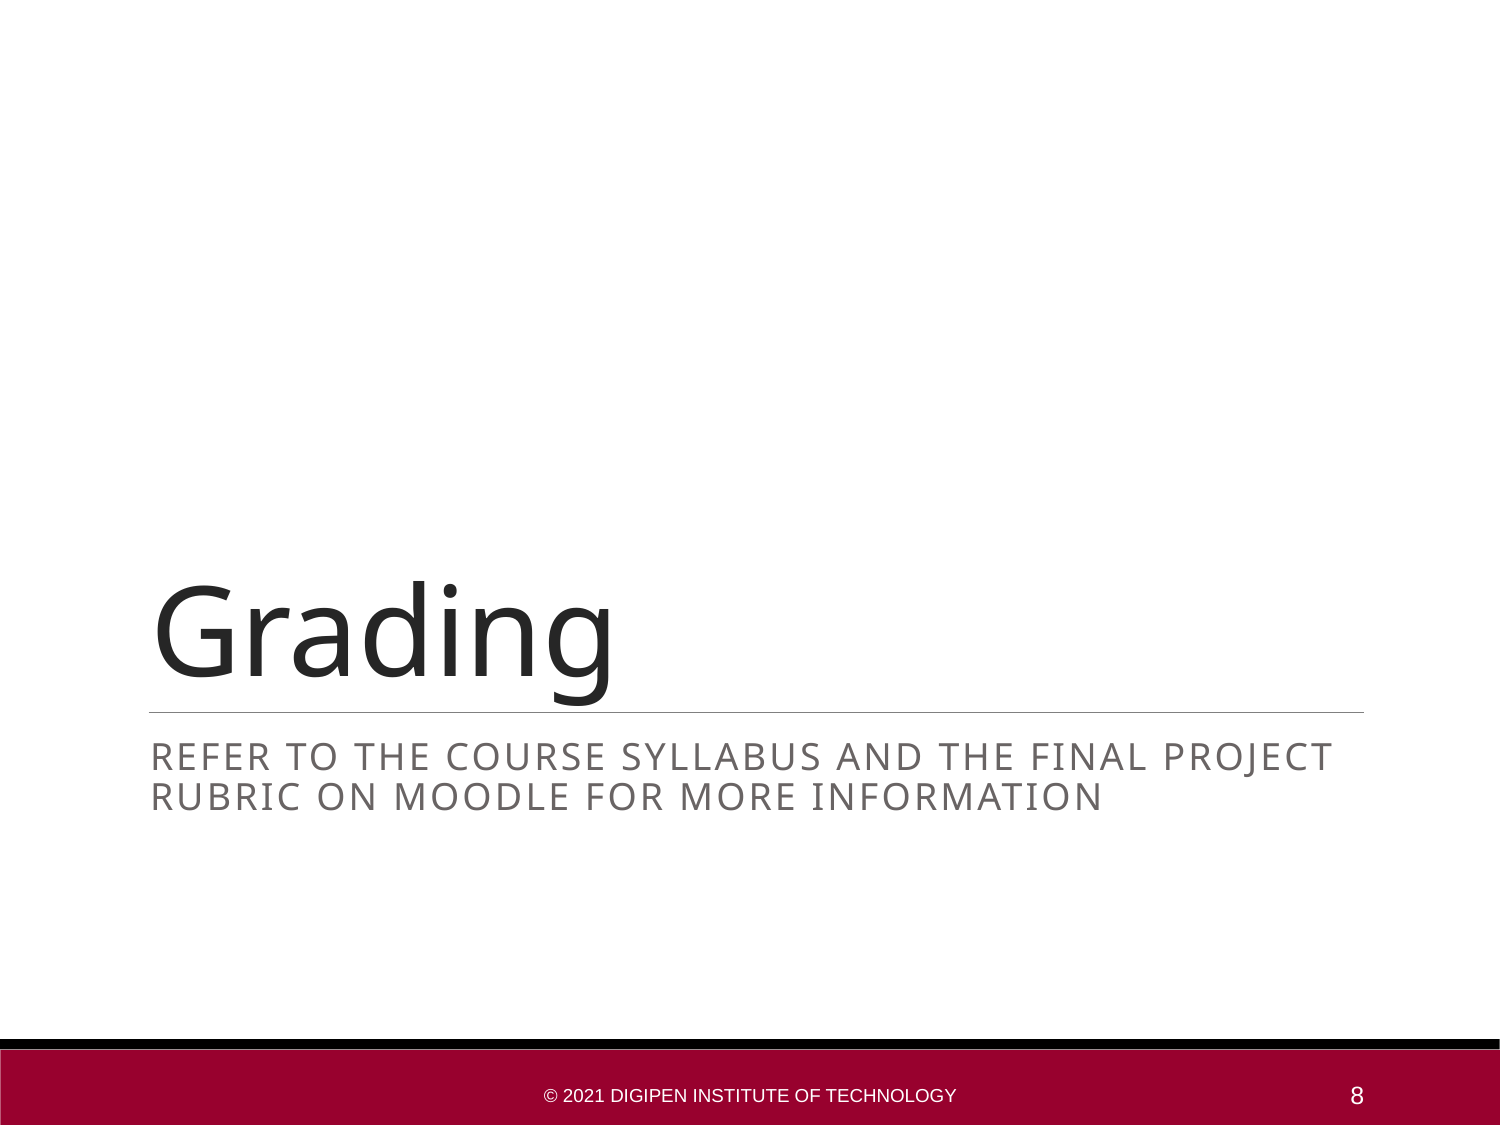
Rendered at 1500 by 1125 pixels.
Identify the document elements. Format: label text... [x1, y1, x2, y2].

list Refer to the course syllabus and the final project rubric on Moodle for more information [135, 730, 1373, 918]
title Grading [135, 124, 1373, 710]
slide_number 8 [1218, 1064, 1380, 1125]
footer © 2021 DigiPen Institute of Technology [453, 1064, 1047, 1125]
